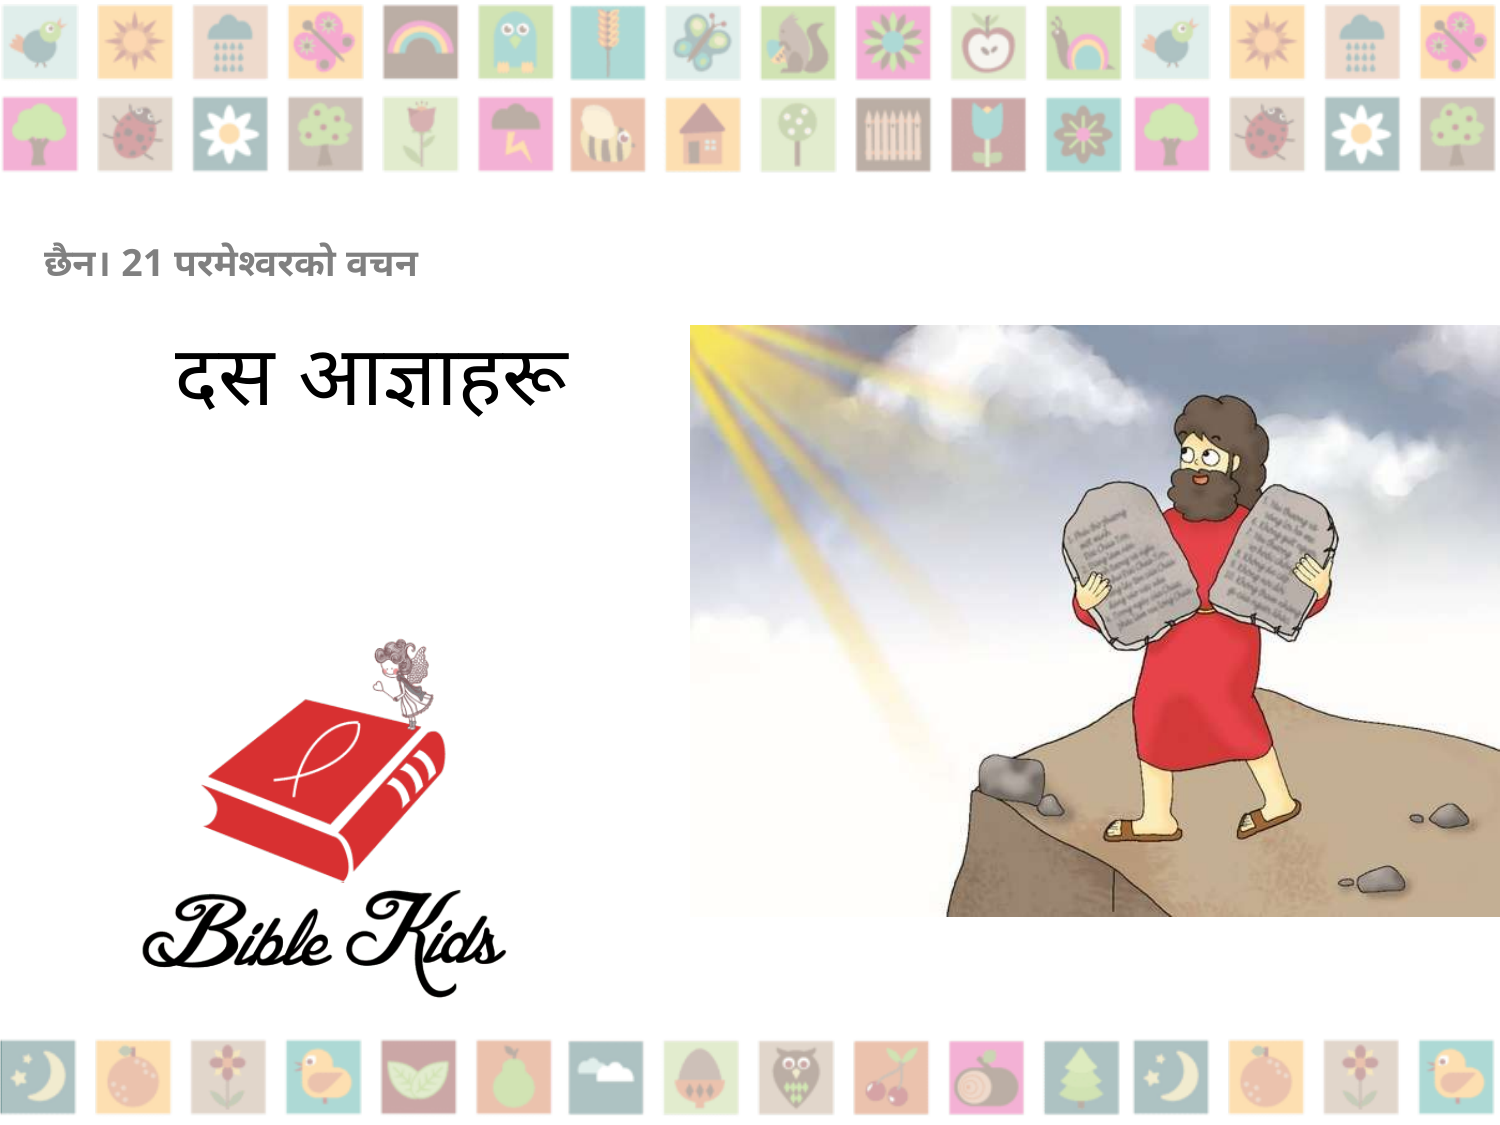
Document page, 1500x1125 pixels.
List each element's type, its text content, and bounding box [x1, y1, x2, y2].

text_box दस आज्ञाहरू [29, 314, 715, 430]
picture [117, 600, 544, 1027]
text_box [0, 1028, 1500, 1118]
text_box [0, 3, 1500, 181]
picture [690, 324, 1500, 918]
text_box छैन। 21 परमेश्वरको वचन [29, 231, 514, 292]
